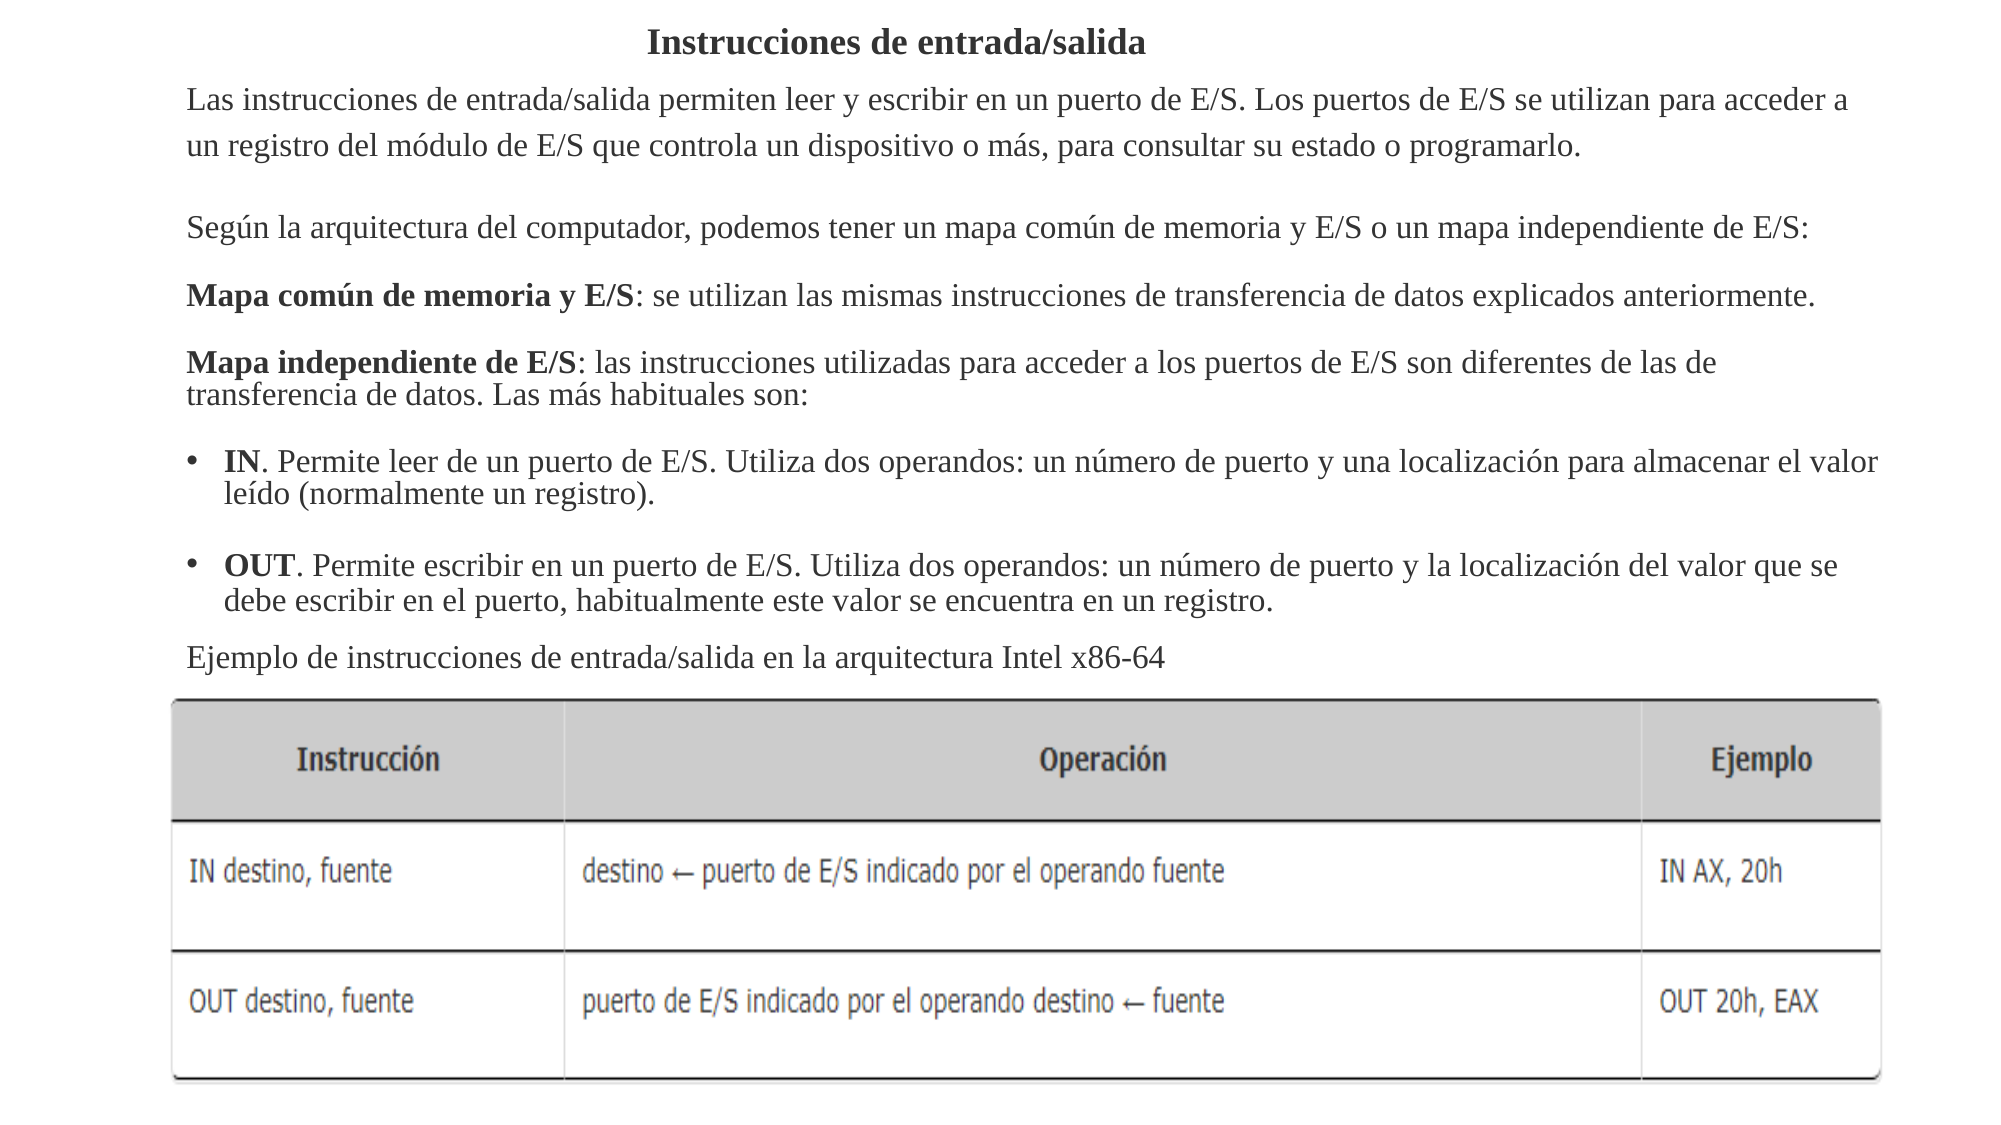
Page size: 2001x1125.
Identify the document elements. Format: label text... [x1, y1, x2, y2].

picture [147, 689, 1897, 1103]
list Las instrucciones de entrada/salida permiten leer y escribir en un puerto de E/S. Los puertos de E/S se utilizan para acceder a un registro del módulo de E/S que controla un dispositivo o más, para consultar su estado o programarlo. Según la arquitectura del computador, podemos tener un mapa común de memoria y E/S o un mapa independiente de E/S: Mapa común de memoria y E/S: se utilizan las mismas instrucciones de transferencia de datos explicados anteriormente. Mapa independiente de E/S: las instrucciones utilizadas para acceder a los puertos de E/S son diferentes de las de transferencia de datos. Las más habituales son: IN. Permite leer de un puerto de E/S. Utiliza dos operandos: un número de puerto y una localización para almacenar el valor leído (normalmente un registro). OUT. Permite escribir en un puerto de E/S. Utiliza dos operandos: un número de puerto y la localización del valor que se debe escribir en el puerto, habitualmente este valor se encuentra en un registro. Ejemplo de instrucciones de entrada/salida en la arquitectura Intel x86-64 [171, 63, 1897, 689]
title Instrucciones de entrada/salida [631, 0, 1165, 63]
